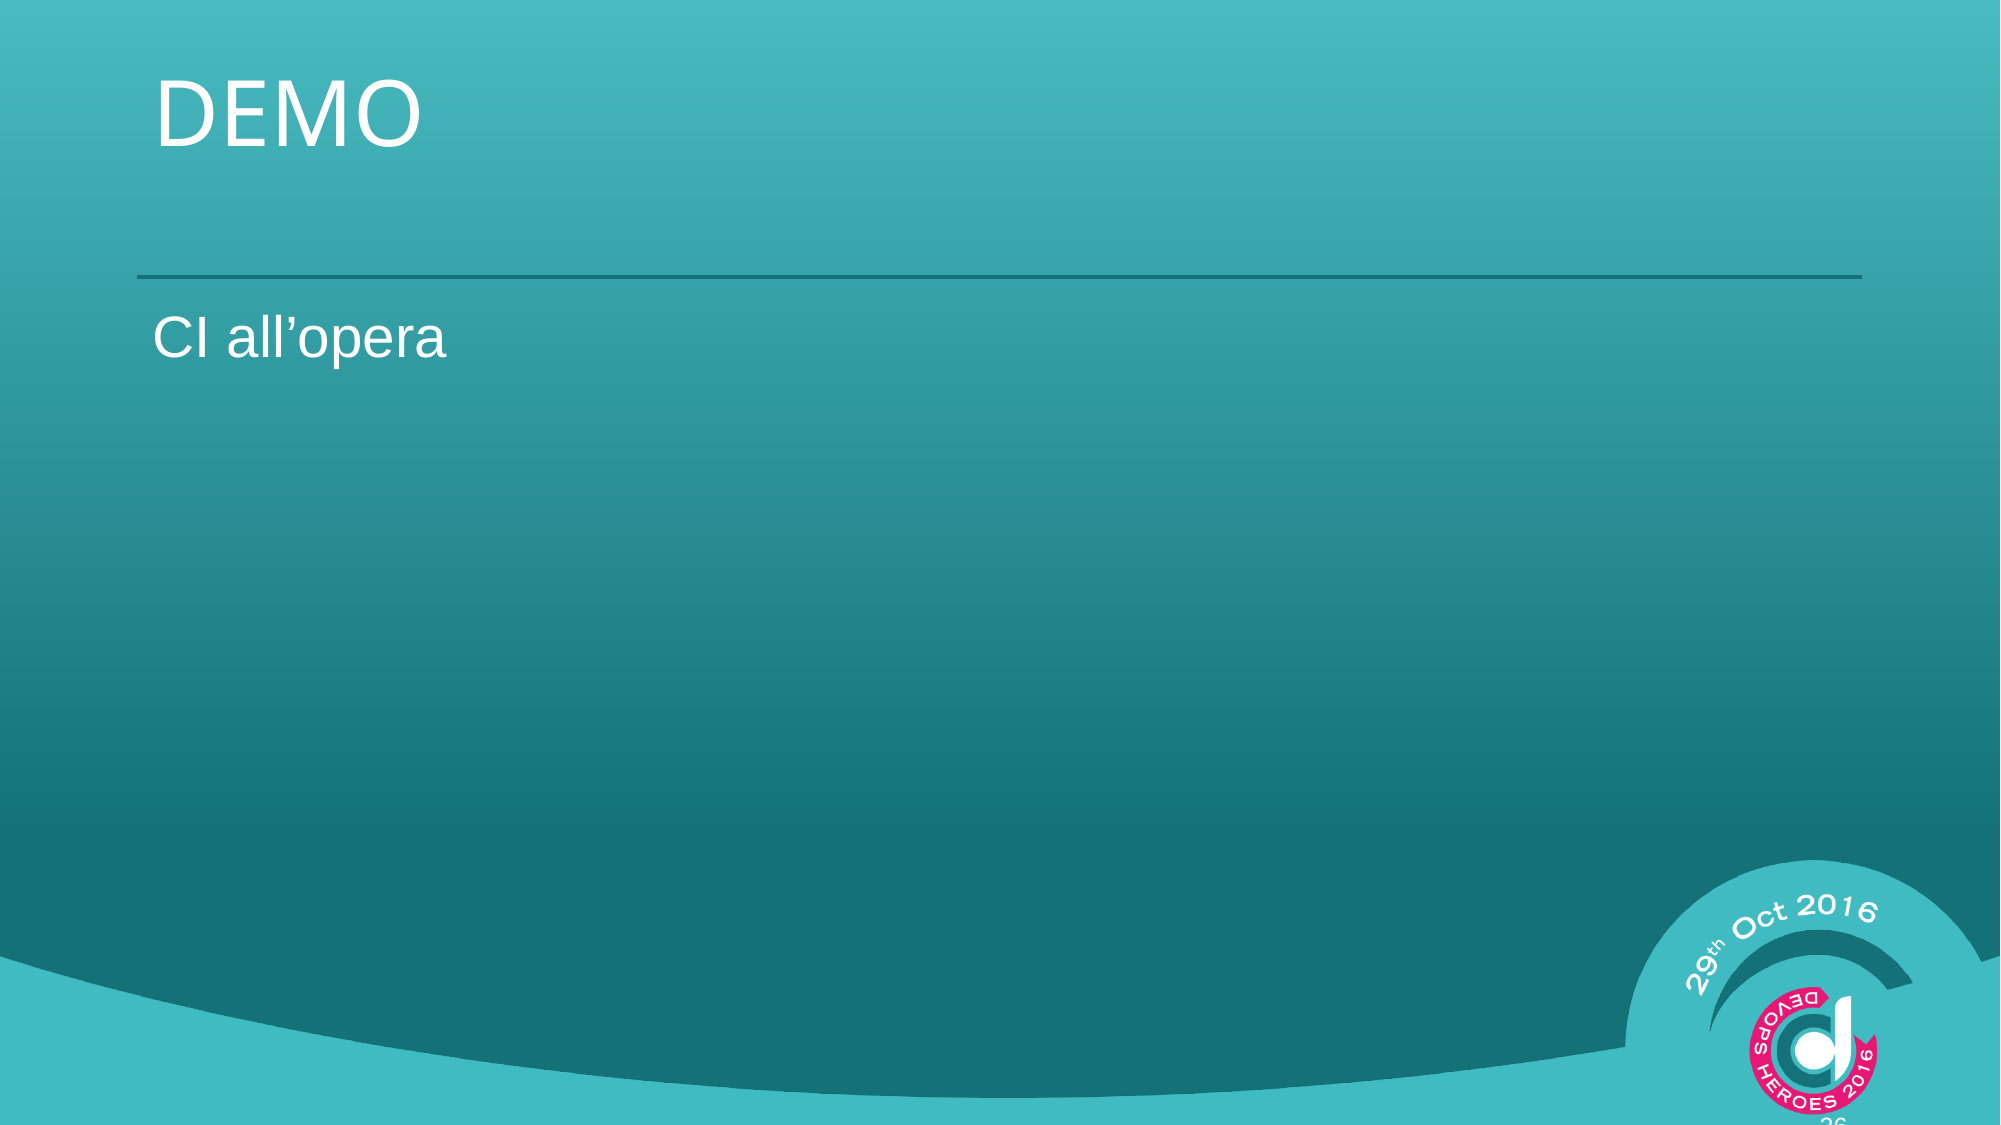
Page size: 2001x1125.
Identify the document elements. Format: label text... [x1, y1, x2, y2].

title DEMO [137, 59, 1863, 278]
list CI all’opera [137, 299, 1863, 1014]
slide_number 26 [1412, 1095, 1863, 1125]
picture [0, 860, 2000, 1125]
